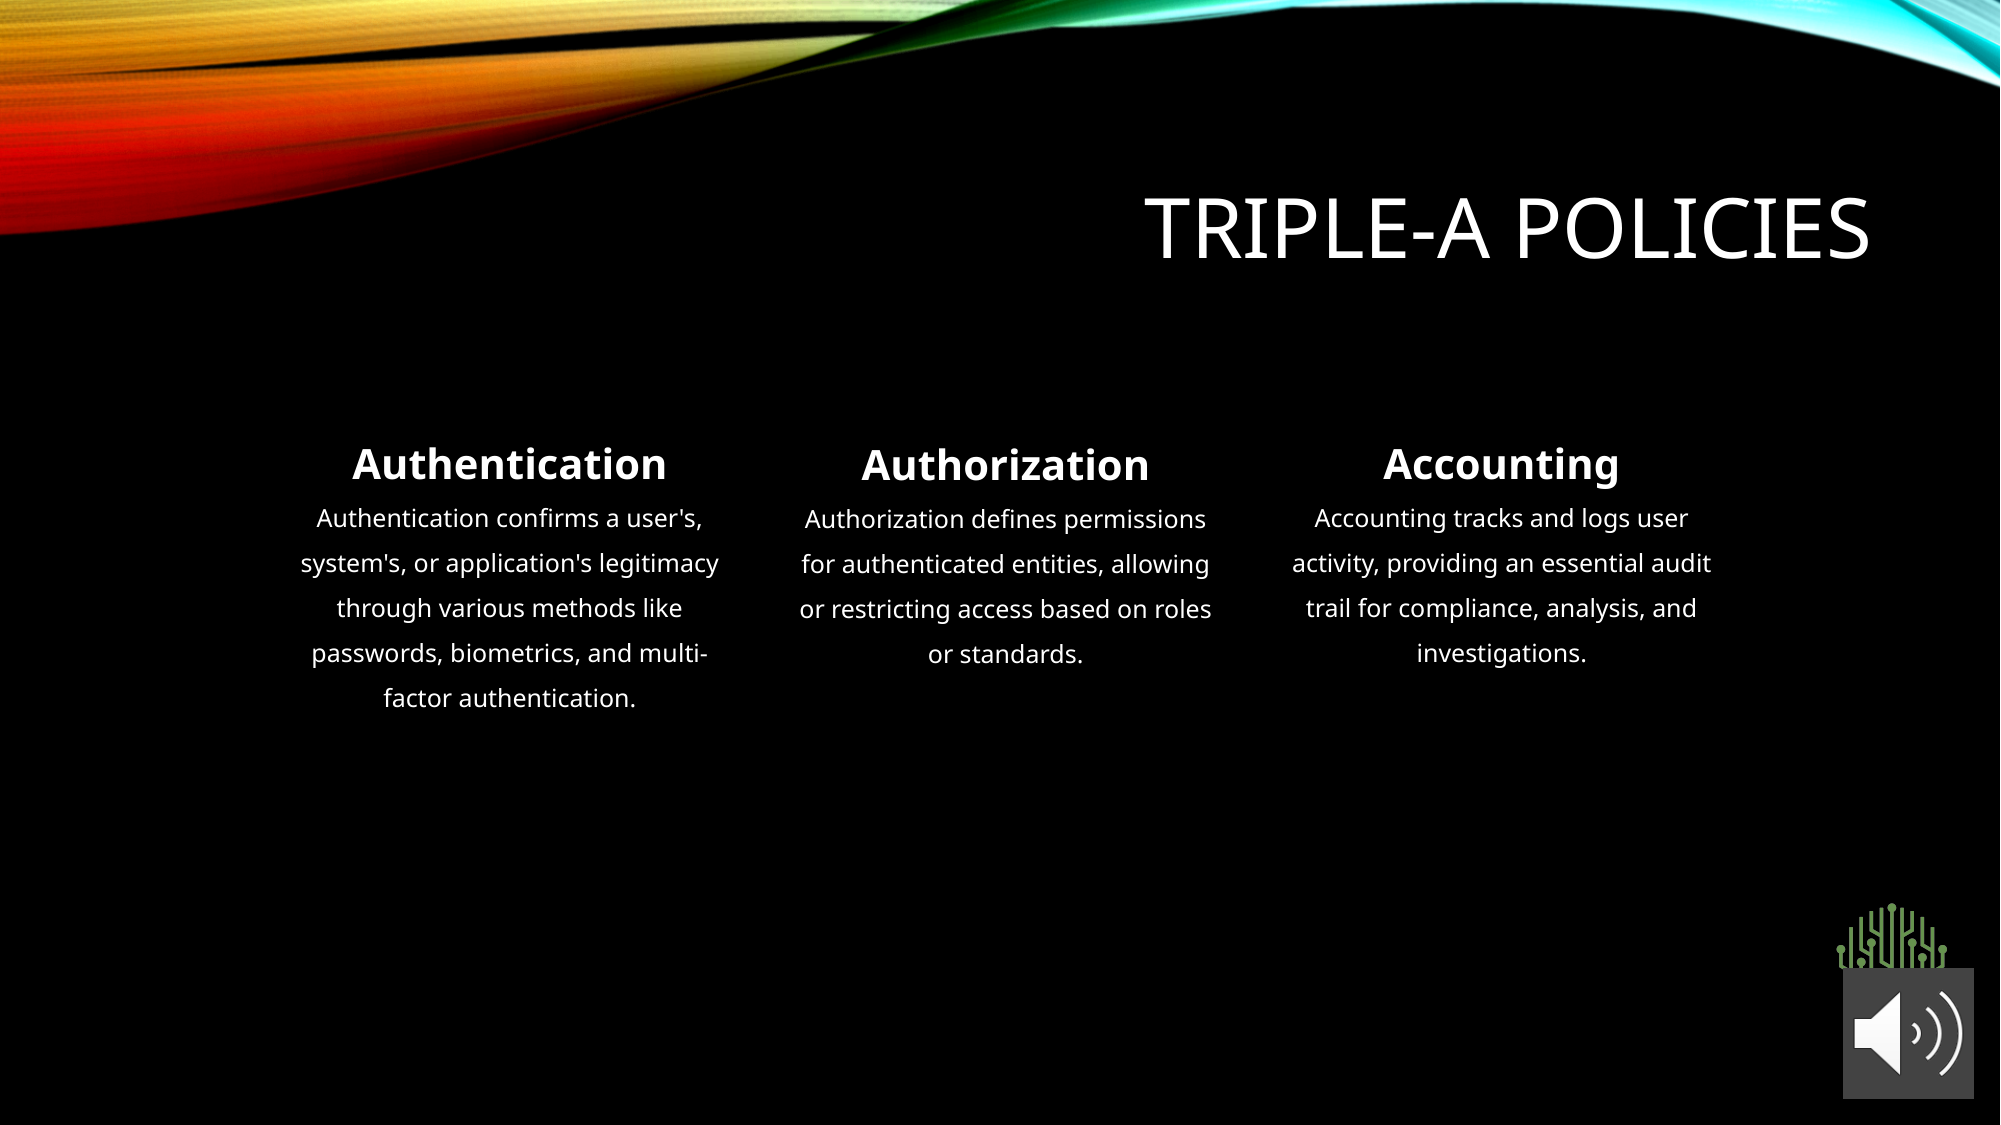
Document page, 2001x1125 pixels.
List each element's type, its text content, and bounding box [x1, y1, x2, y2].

picture [1817, 892, 1976, 1101]
title TRIPLE-A POLICIES [474, 125, 1888, 338]
text_box Accounting Accounting tracks and logs user activity, providing an essential audit trail for compliance, analysis, and investigations. [1269, 405, 1735, 824]
list Authentication Authentication confirms a user's, system's, or application's legitimacy through various methods like passwords, biometrics, and multi-factor authentication. [277, 405, 743, 824]
text_box Authorization Authorization defines permissions for authenticated entities, allowing or restricting access based on roles or standards. [773, 406, 1239, 825]
picture [0, 0, 2000, 237]
